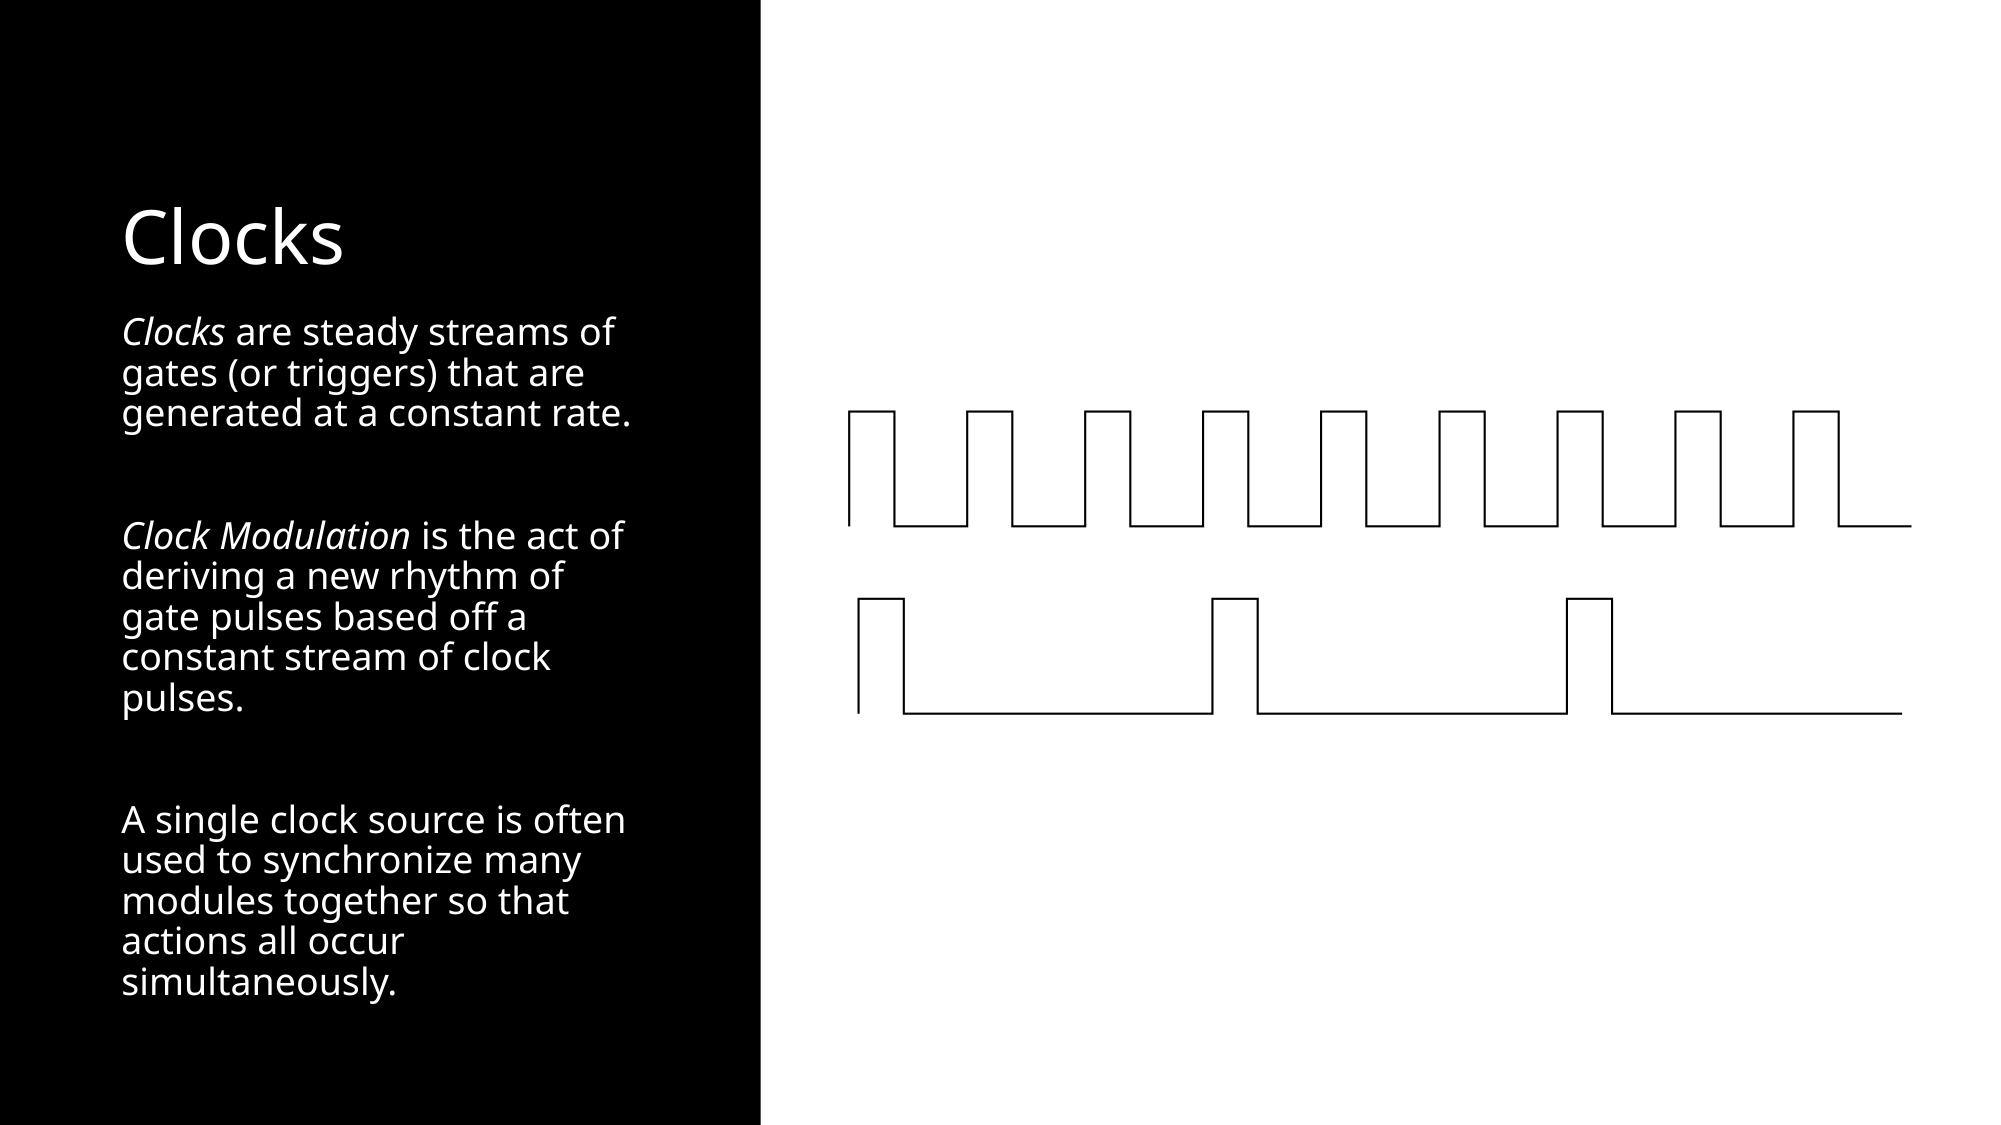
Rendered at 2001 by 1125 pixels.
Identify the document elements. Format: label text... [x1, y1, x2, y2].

title Clocks [106, 103, 708, 379]
picture [802, 359, 1959, 766]
text_box [759, 0, 2000, 1125]
list Clocks are steady streams of gates (or triggers) that are generated at a constant rate. Clock Modulation is the act of deriving a new rhythm of gate pulses based off a constant stream of clock pulses. A single clock source is often used to synchronize many modules together so that actions all occur simultaneously. [106, 305, 656, 1052]
